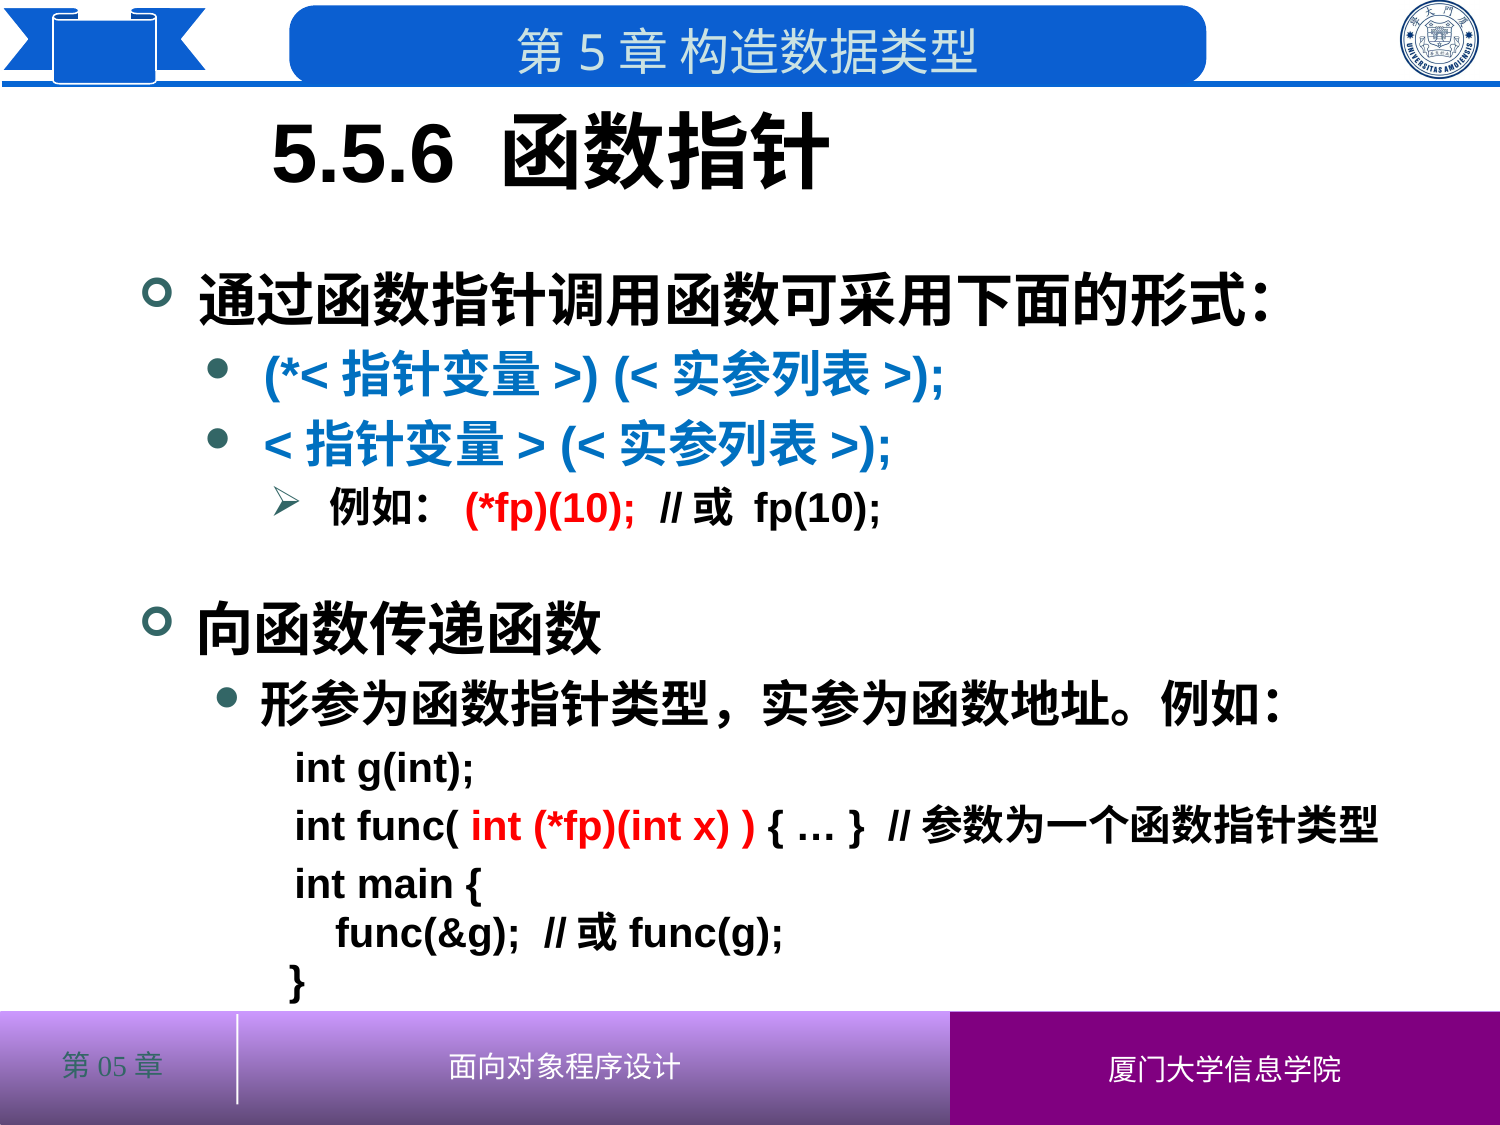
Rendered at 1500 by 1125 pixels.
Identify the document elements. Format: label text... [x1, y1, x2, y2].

picture [1399, 0, 1480, 80]
slide_number [249, 1025, 463, 1100]
list 通过函数指针调用函数可采用下面的形式： (*<指针变量>) (<实参列表>); <指针变量> (<实参列表>); 例如：(*fp)(10); //或 fp(10); 向函数传递函数 形参为函数指针类型，实参为函数地址。例如： int g(int); int func( int (*fp)(int x) ) { … } //参数为一个函数指针类型 int main { func(&g); //或func(g); } [123, 255, 1424, 1008]
text_box 5.5.6 函数指针 [256, 23, 1407, 274]
